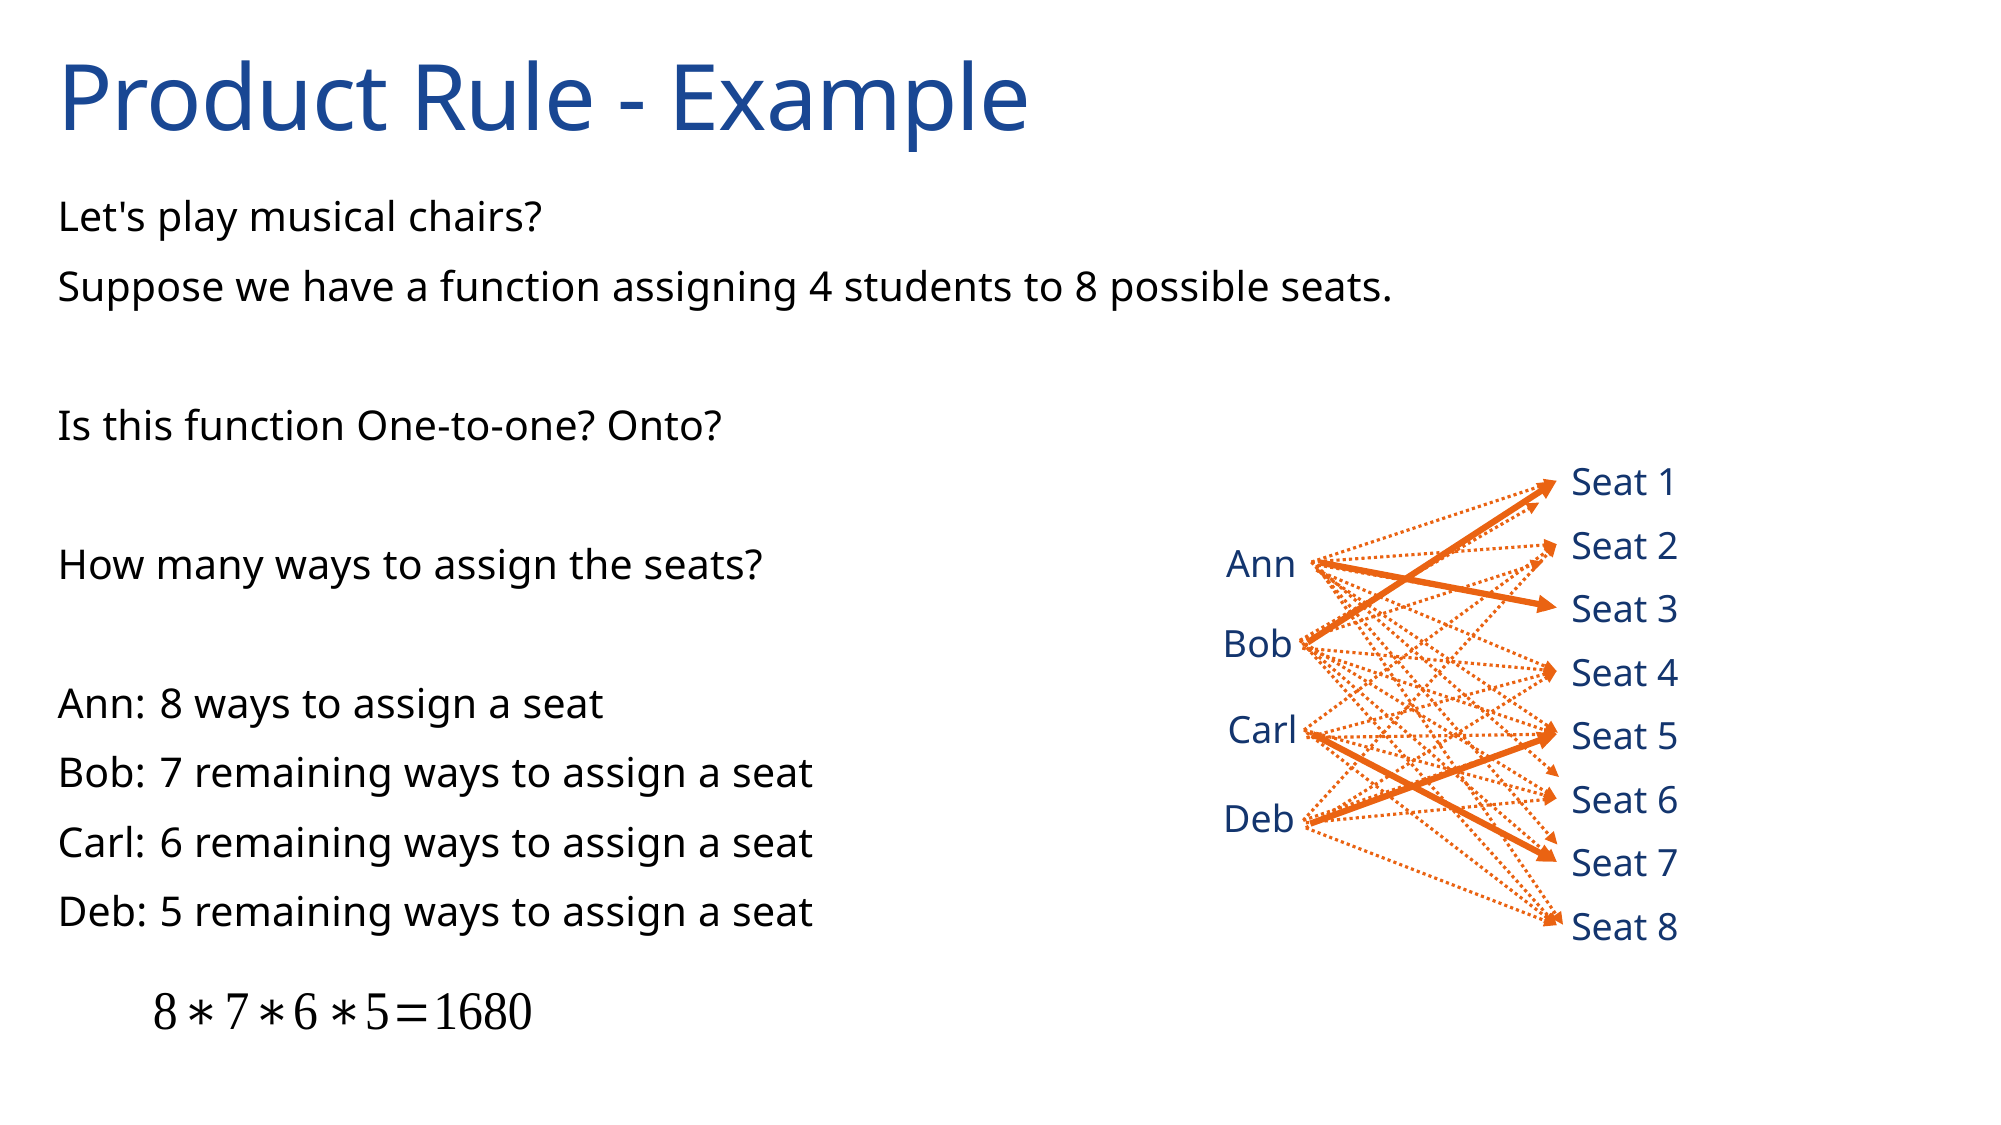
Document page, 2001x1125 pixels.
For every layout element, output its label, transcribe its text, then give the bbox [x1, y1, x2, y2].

text_box Seat 5 [1571, 704, 1694, 764]
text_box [1306, 480, 1554, 539]
title Product Rule - Example [42, 38, 1955, 158]
text_box Seat 4 [1571, 641, 1694, 701]
text_box Seat 1 [1556, 450, 1694, 511]
text_box Bob [1207, 612, 1291, 673]
text_box Seat 7 [1571, 831, 1694, 892]
text_box Ann [1211, 532, 1292, 592]
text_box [1309, 734, 1554, 824]
text_box Seat 3 [1571, 577, 1694, 638]
text_box Carl [1212, 698, 1291, 759]
list Let's play musical chairs? Suppose we have a function assigning 4 students to 8 possible seats. Is this function One-to-one? Onto? How many ways to assign the seats? Ann: 8 ways to assign a seat Bob: 7 remaining ways to assign a seat Carl: 6 remaining ways to assign a seat Deb: 5 remaining ways to assign a seat [42, 187, 1510, 954]
text_box Seat 6 [1571, 768, 1694, 829]
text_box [1303, 544, 1554, 667]
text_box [1305, 832, 1554, 926]
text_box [1305, 671, 1554, 729]
text_box Seat 2 [1560, 514, 1694, 574]
text_box Seat 8 [1556, 895, 1694, 955]
text_box Deb [1208, 787, 1292, 847]
